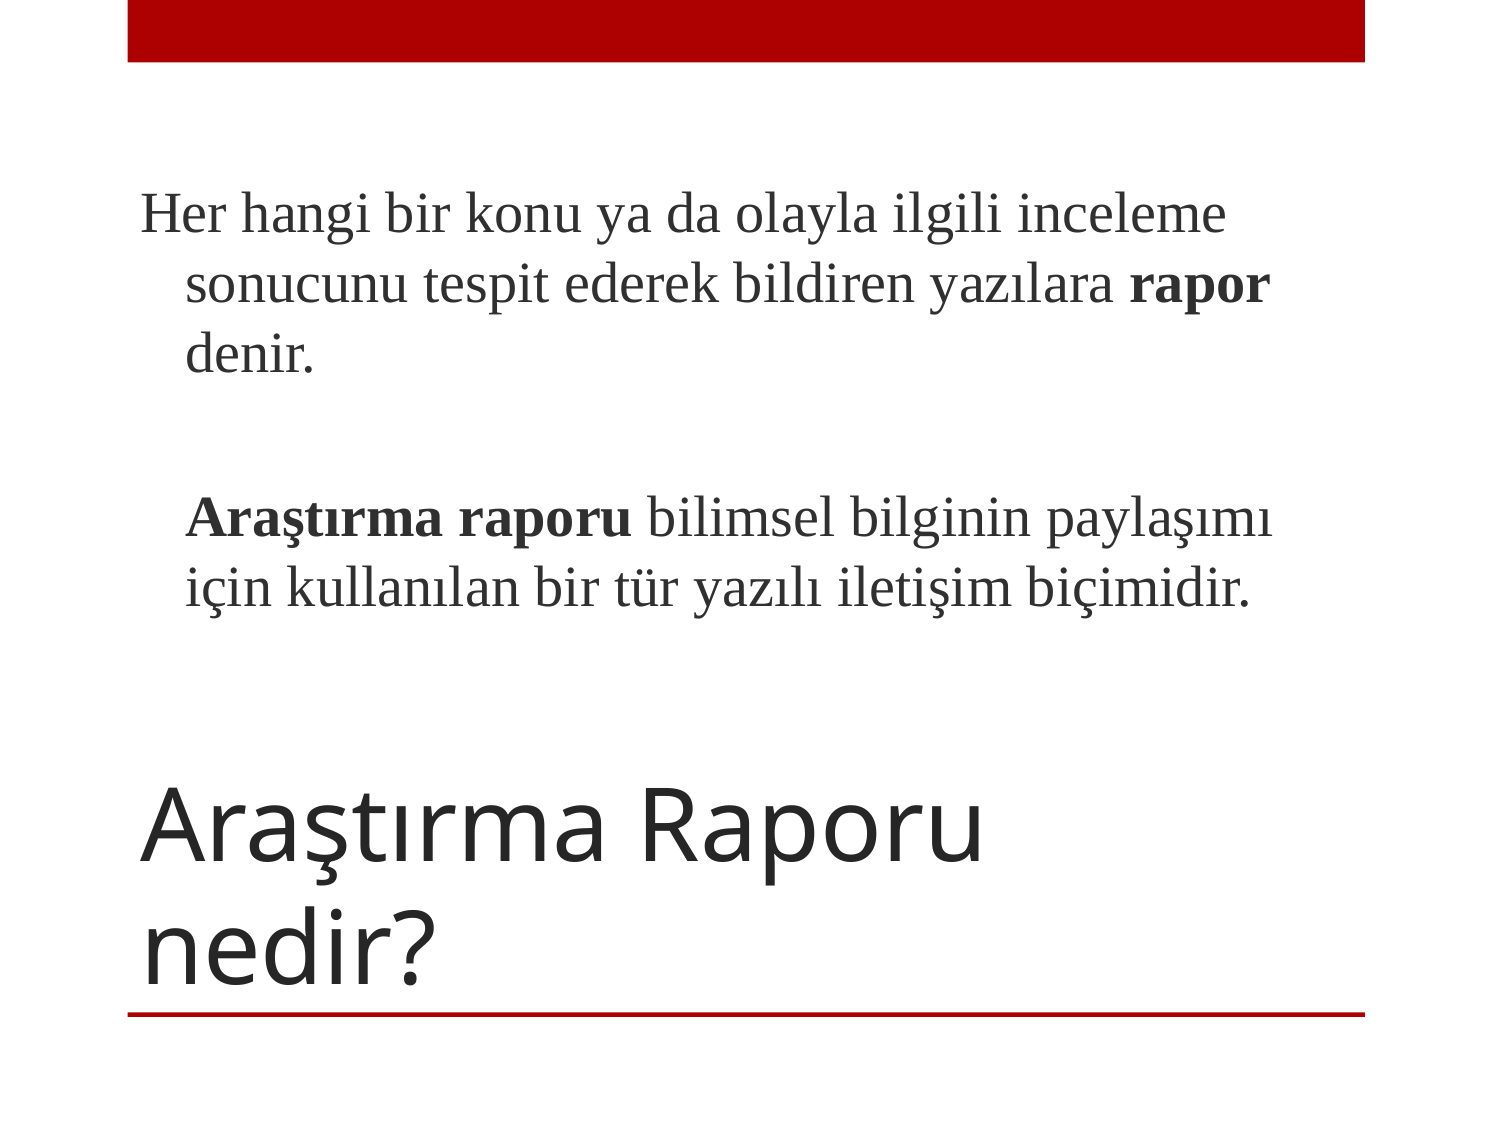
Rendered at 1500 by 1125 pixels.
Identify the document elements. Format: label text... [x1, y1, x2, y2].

title Araştırma Raporu nedir? [125, 750, 1238, 1013]
list Her hangi bir konu ya da olayla ilgili inceleme sonucunu tespit ederek bildiren yazılara rapor denir. Araştırma raporu bilimsel bilginin paylaşımı için kullanılan bir tür yazılı iletişim biçimidir. [125, 112, 1363, 750]
